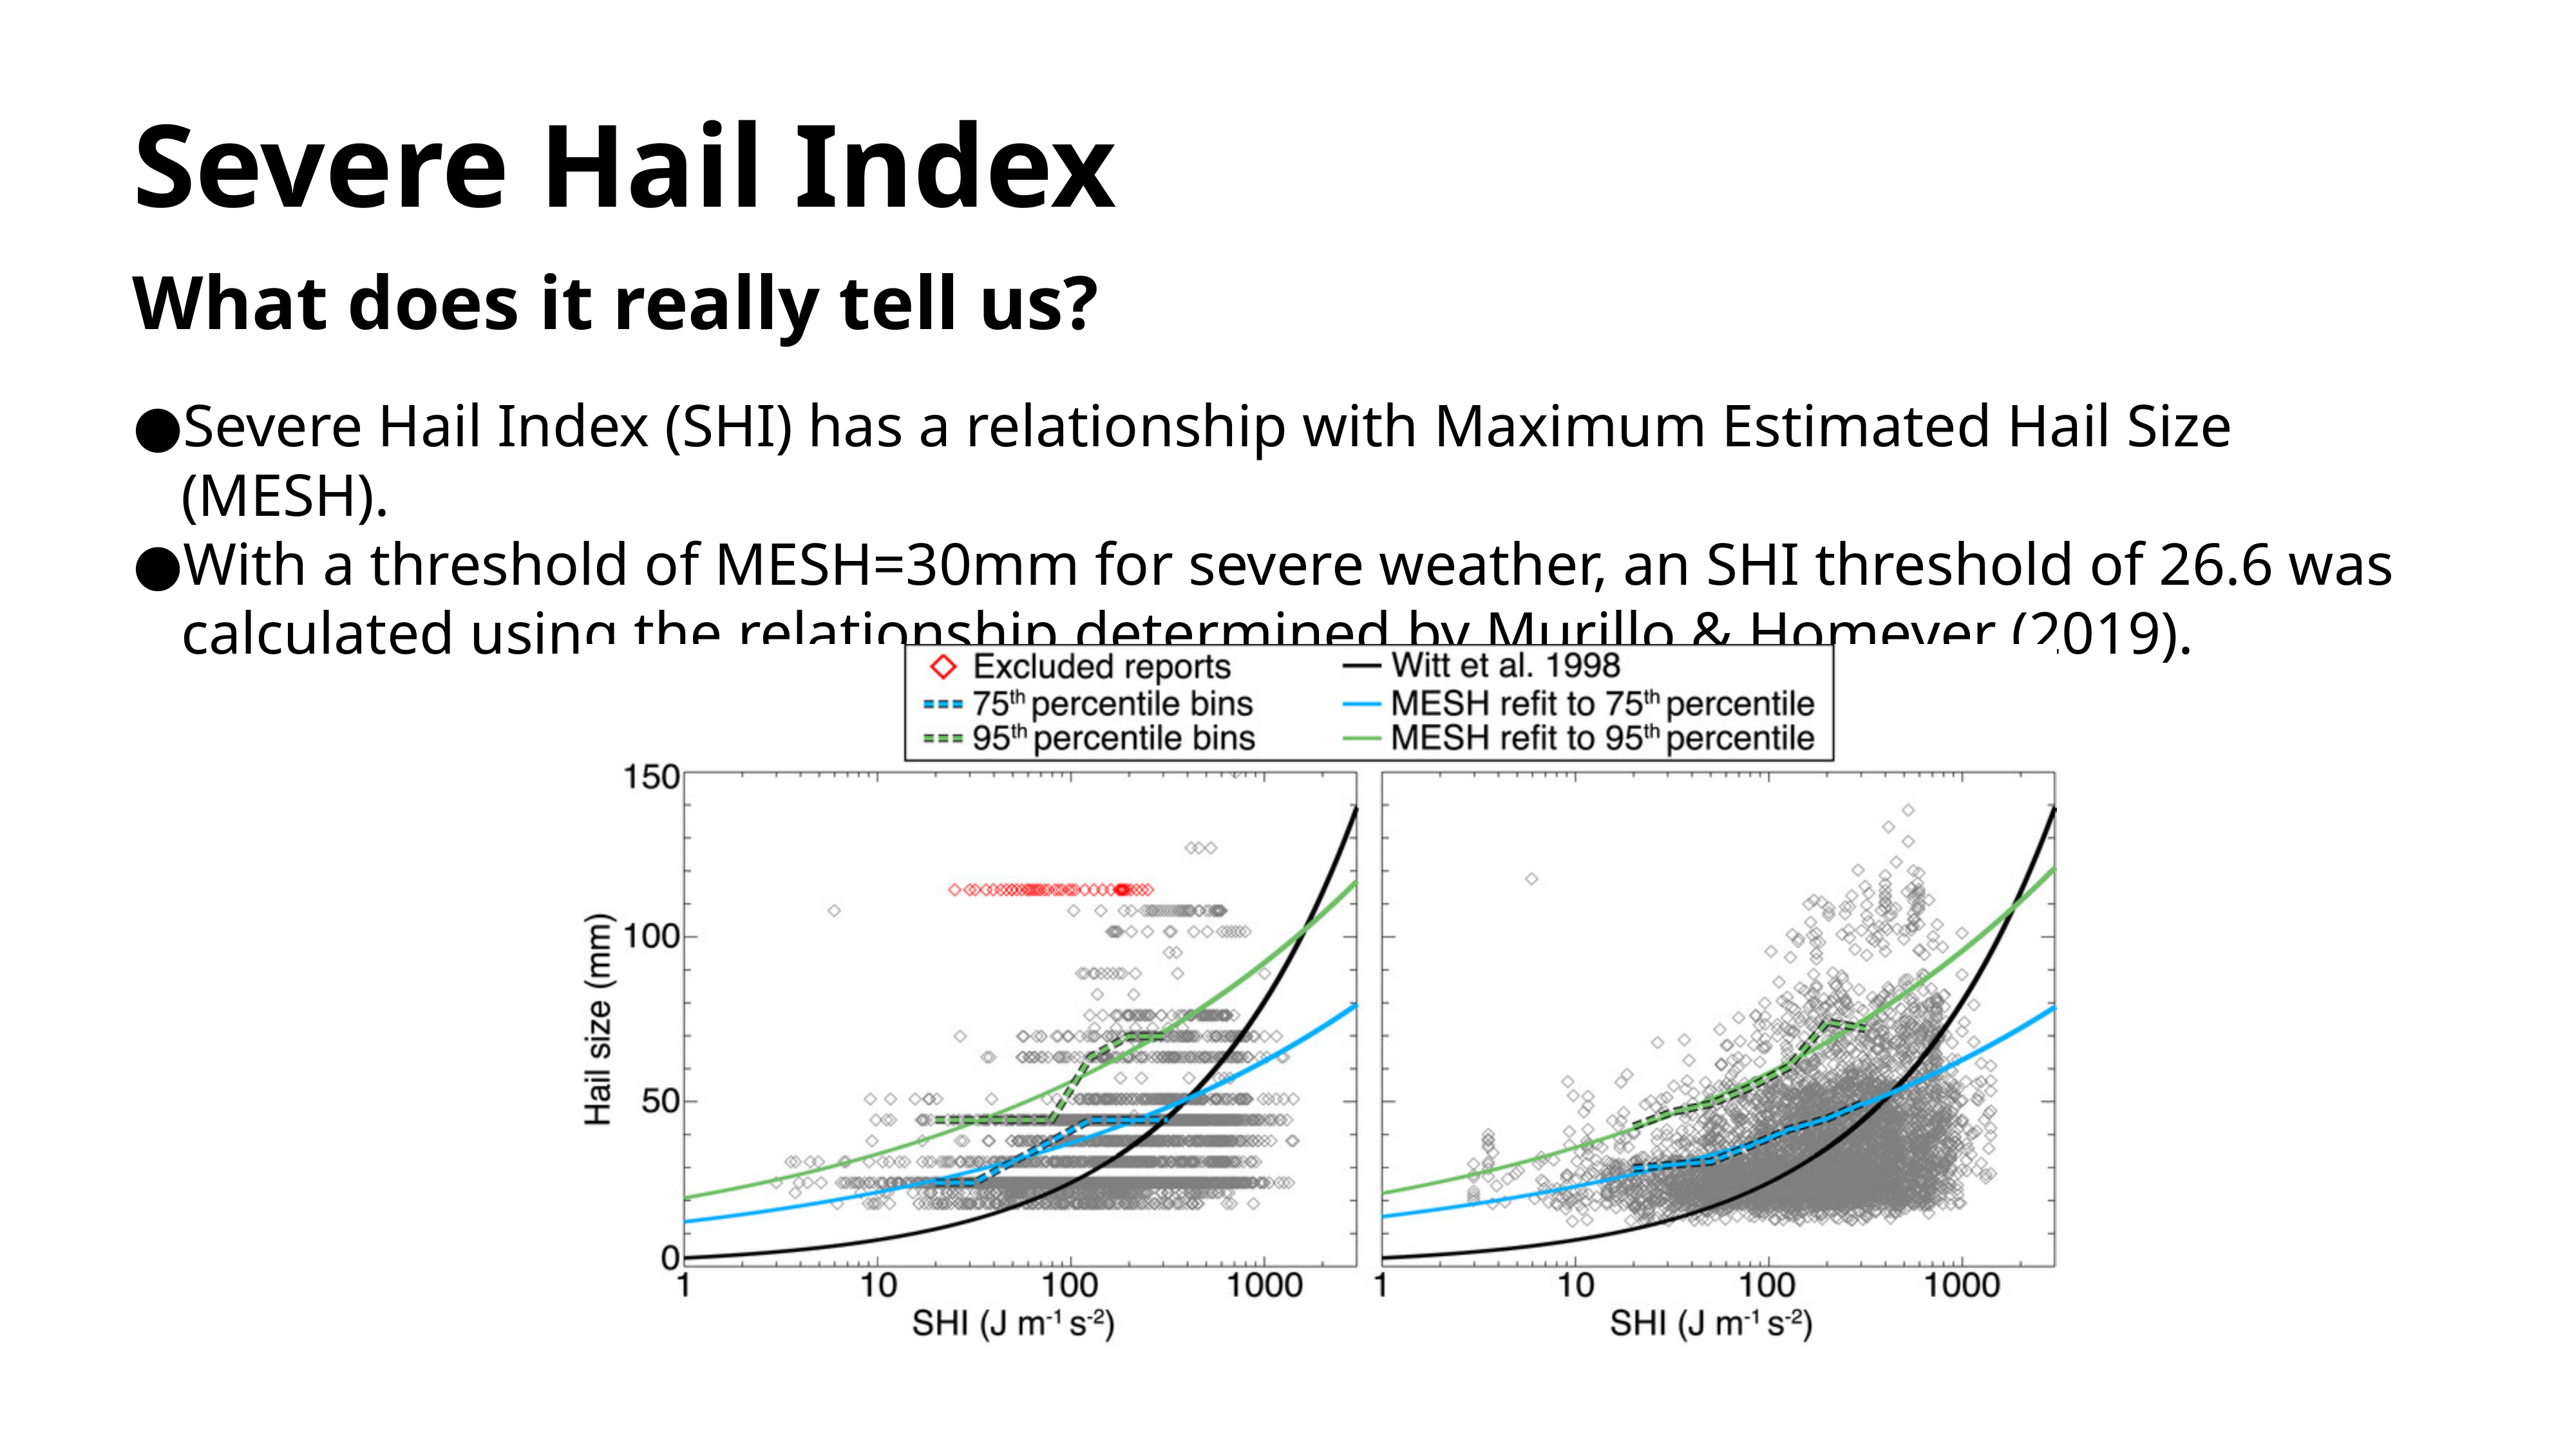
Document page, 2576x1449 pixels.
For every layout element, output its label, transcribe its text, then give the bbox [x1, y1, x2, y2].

picture [580, 643, 2057, 1352]
list What does it really tell us? [127, 266, 2449, 350]
list Severe Hail Index (SHI) has a relationship with Maximum Estimated Hail Size (MESH). With a threshold of MESH=30mm for severe weather, an SHI threshold of 26.6 was calculated using the relationship determined by Murillo & Homeyer (2019). [127, 383, 2449, 1321]
title Severe Hail Index [127, 114, 2449, 266]
